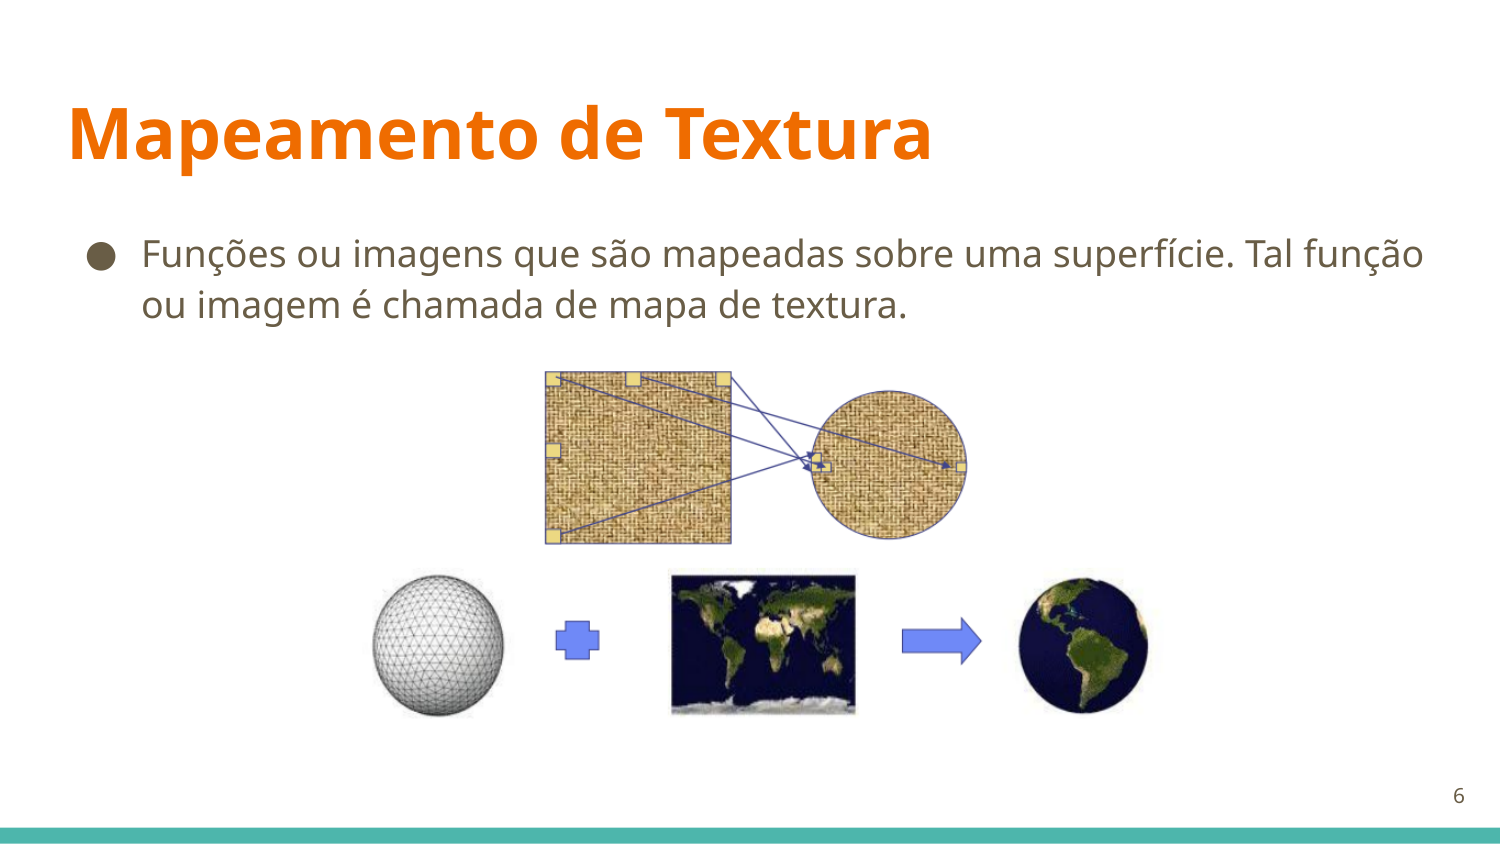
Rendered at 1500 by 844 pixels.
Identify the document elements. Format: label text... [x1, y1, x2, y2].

list Funções ou imagens que são mapeadas sobre uma superfície. Tal função ou imagem é chamada de mapa de textura. [51, 207, 1449, 750]
slide_number ‹#› [1389, 764, 1480, 830]
picture [329, 358, 1170, 735]
title Mapeamento de Textura [51, 72, 1449, 189]
